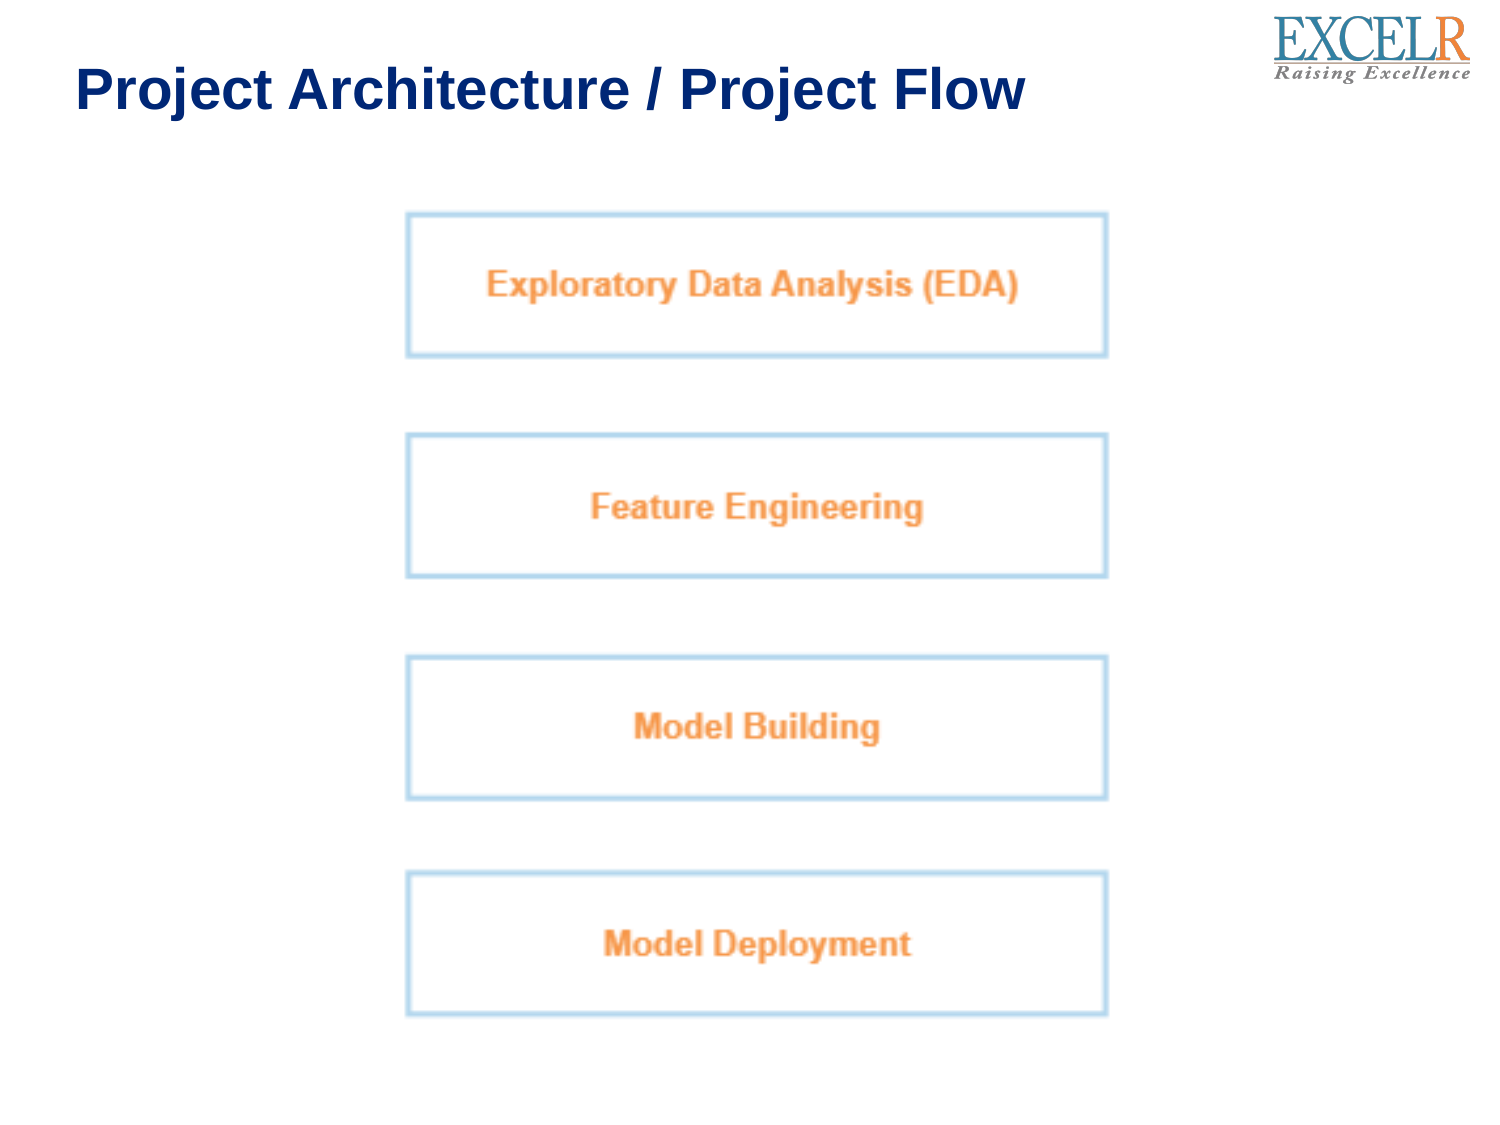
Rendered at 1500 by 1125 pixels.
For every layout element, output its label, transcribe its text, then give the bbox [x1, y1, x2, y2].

picture [321, 174, 1179, 1065]
text_box Project Architecture / Project Flow [60, 43, 1068, 129]
picture [1274, 16, 1470, 85]
